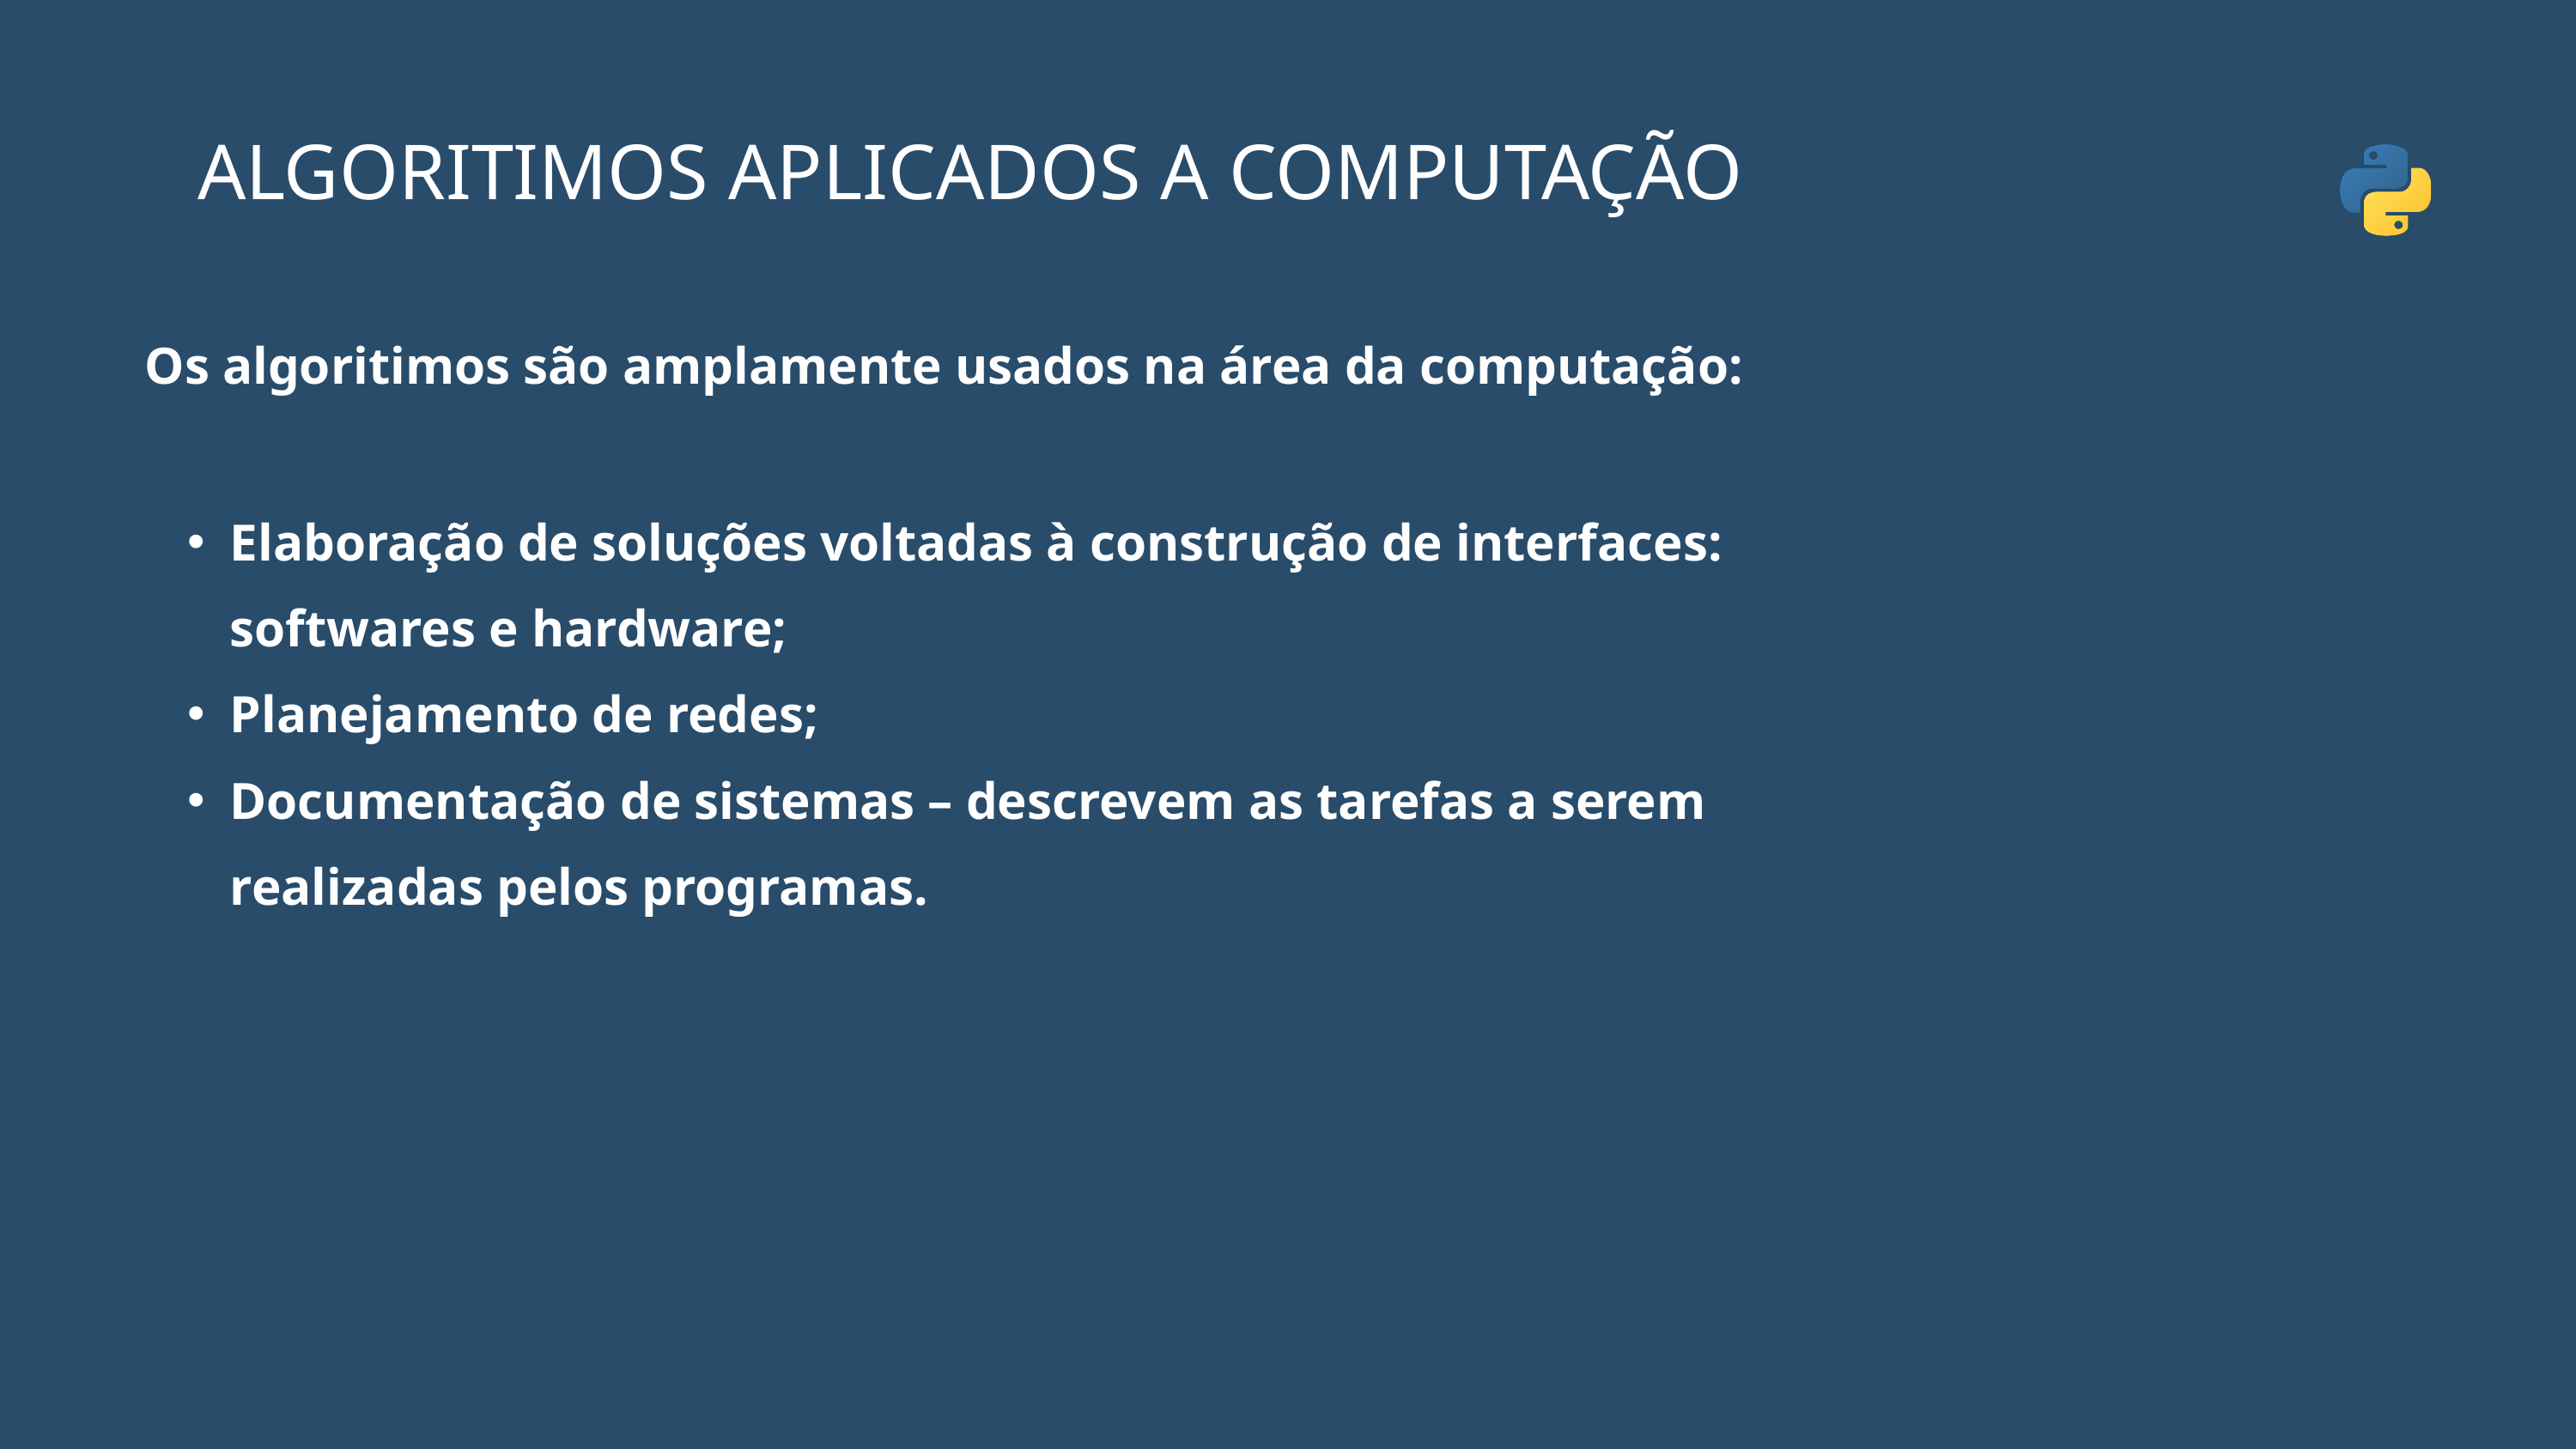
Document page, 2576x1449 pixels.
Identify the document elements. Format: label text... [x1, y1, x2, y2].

text_box ALGORITIMOS APLICADOS A COMPUTAÇÃO [52, 108, 1889, 215]
text_box Elaboração de soluções voltadas à construção de interfaces: softwares e hardware; Planejamento de redes; Documentação de sistemas – descrevem as tarefas a serem realizadas pelos programas. [144, 484, 1796, 916]
text_box Os algoritimos são amplamente usados na área da computação: [144, 324, 1796, 394]
text_box [2340, 144, 2432, 236]
